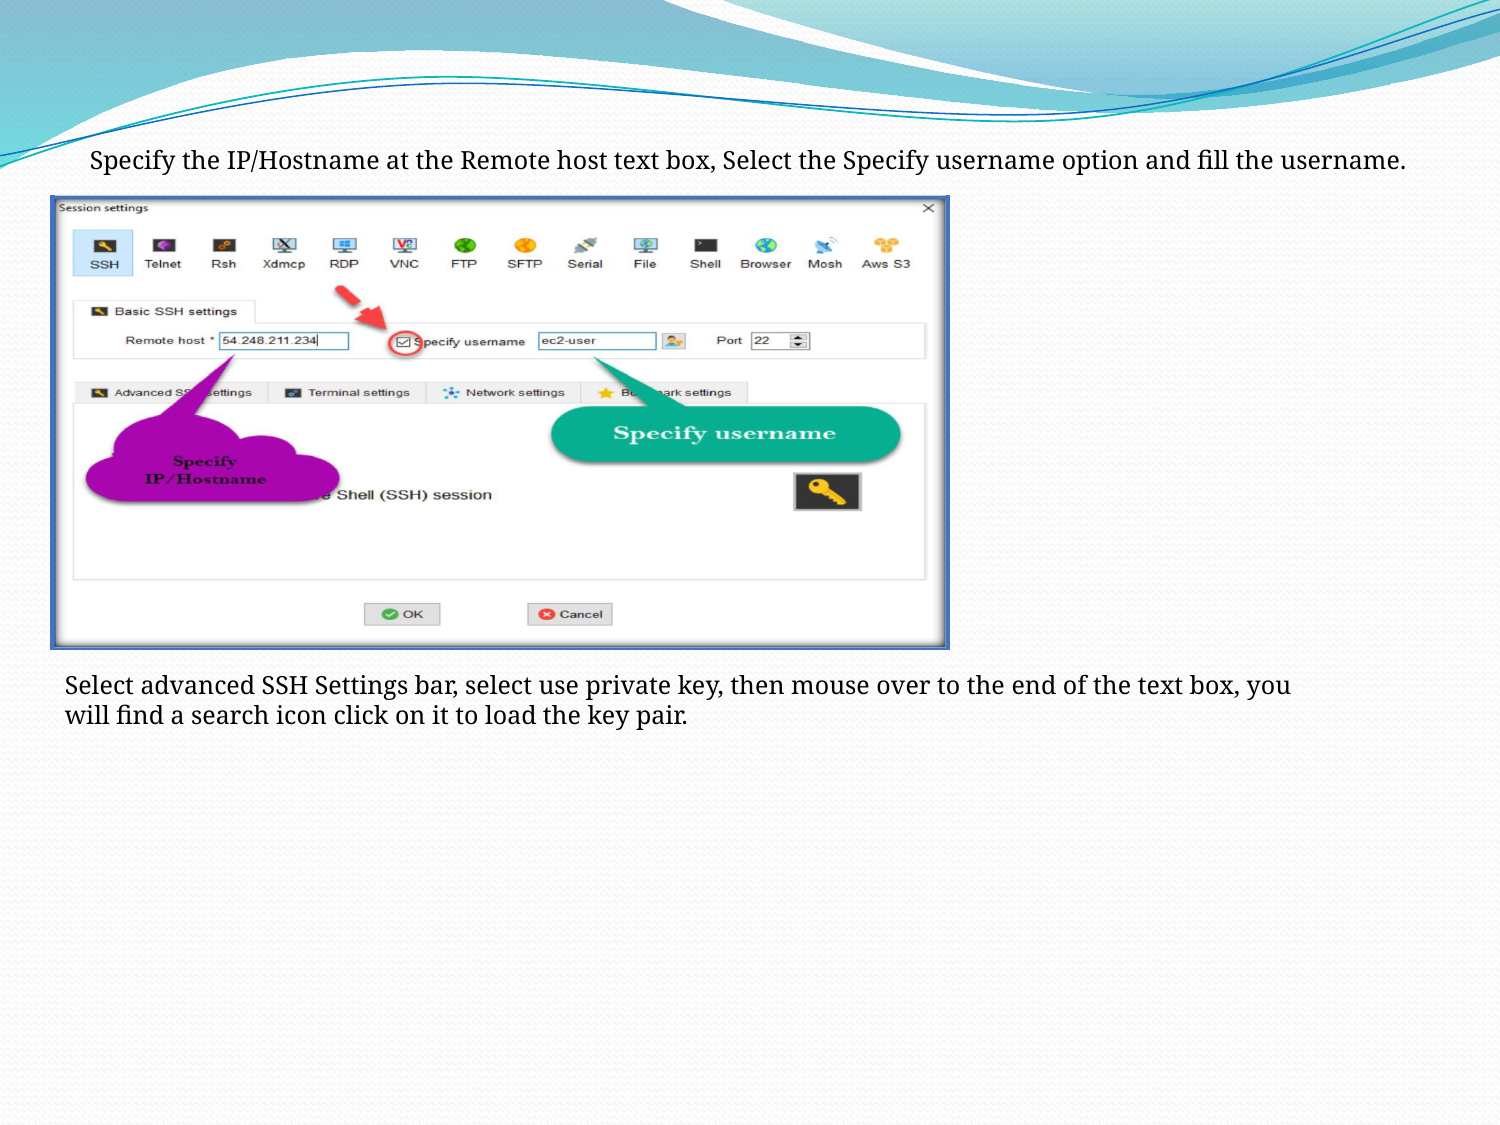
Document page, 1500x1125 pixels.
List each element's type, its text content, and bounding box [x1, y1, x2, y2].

picture [49, 195, 951, 651]
text_box Specify the IP/Hostname at the Remote host text box, Select the Specify username option and fill the username. [74, 137, 1425, 183]
text_box Select advanced SSH Settings bar, select use private key, then mouse over to the end of the text box, you will find a search icon click on it to load the key pair. [49, 662, 1325, 738]
